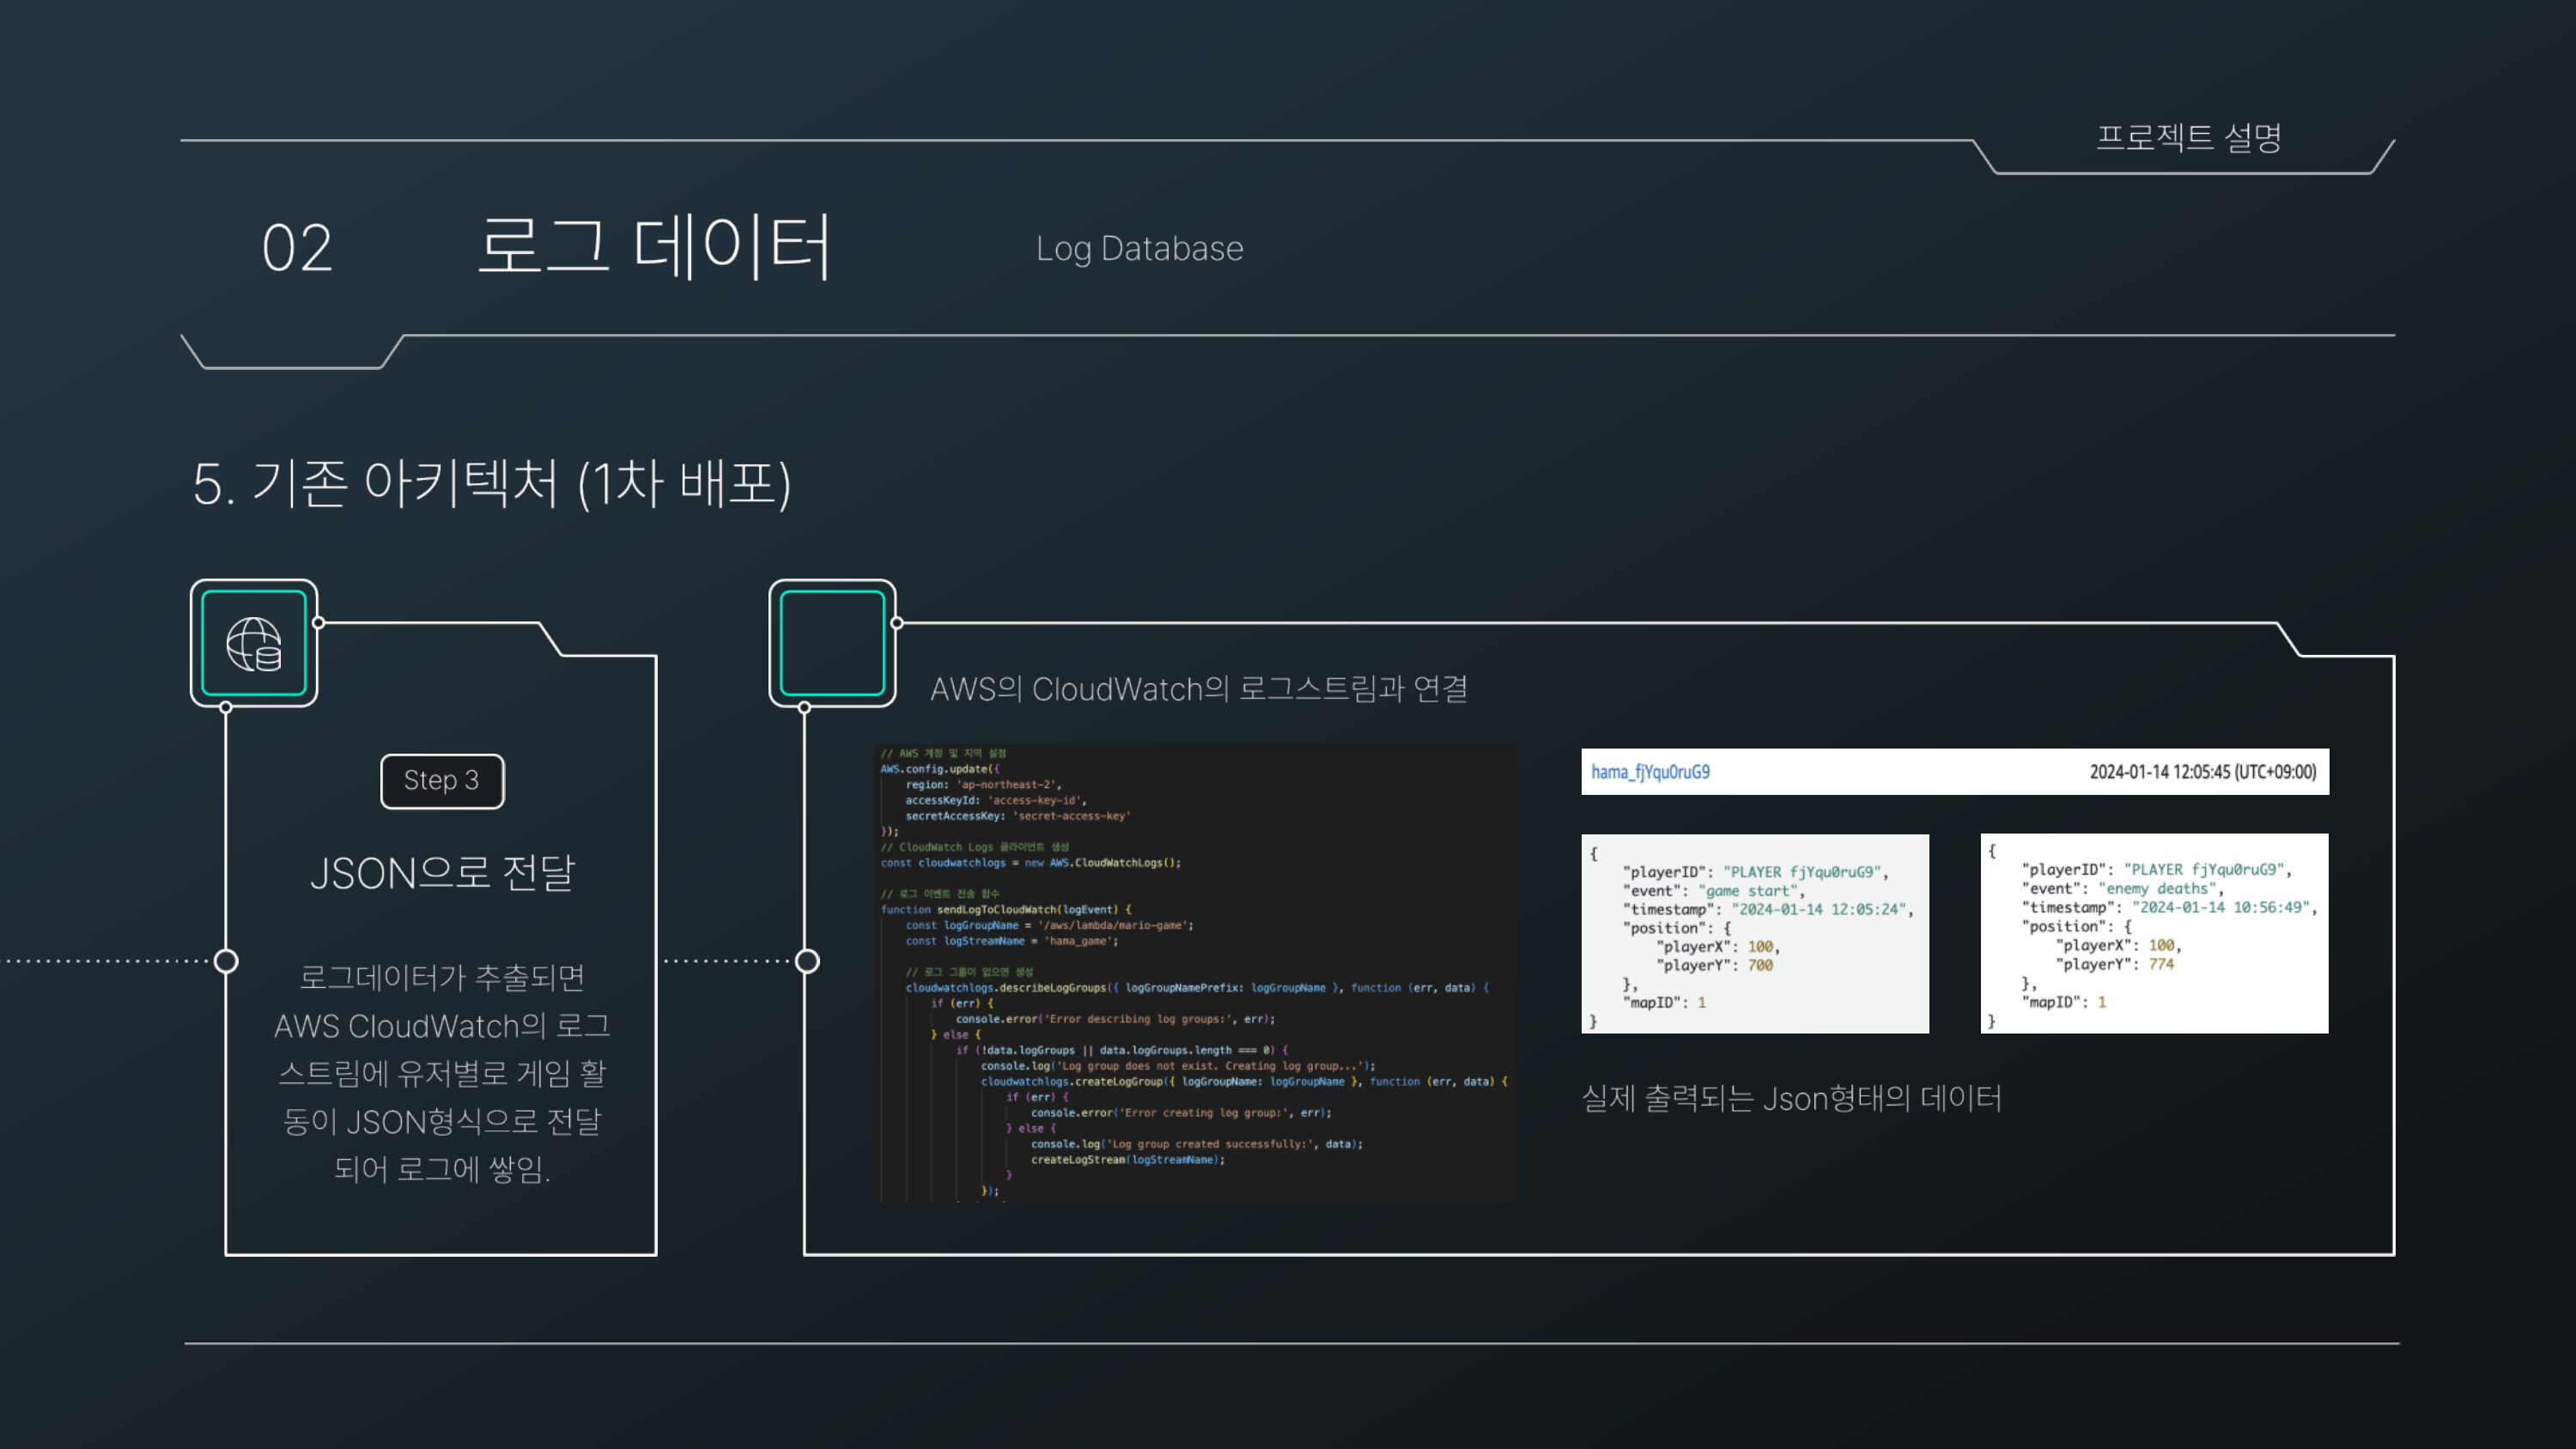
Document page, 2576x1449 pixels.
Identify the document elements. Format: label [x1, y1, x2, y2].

picture [173, 162, 433, 353]
text_box [180, 139, 1988, 175]
text_box [665, 949, 821, 974]
picture [1023, 212, 1285, 304]
text_box [190, 583, 658, 1257]
text_box [769, 579, 2396, 1257]
text_box [0, 0, 2576, 1449]
text_box [0, 949, 240, 974]
picture [1992, 102, 2360, 194]
text_box [874, 744, 1516, 1203]
text_box [2364, 139, 2396, 175]
text_box [1981, 834, 2330, 1034]
picture [170, 424, 854, 576]
text_box [227, 617, 282, 672]
picture [246, 826, 645, 943]
picture [362, 753, 526, 824]
text_box [1582, 749, 2330, 795]
picture [448, 163, 914, 374]
text_box [180, 334, 444, 370]
text_box [918, 334, 2396, 370]
picture [1570, 1064, 2038, 1152]
picture [263, 944, 644, 1223]
text_box [1582, 834, 1930, 1034]
picture [919, 655, 1500, 743]
text_box [185, 1342, 2401, 1345]
